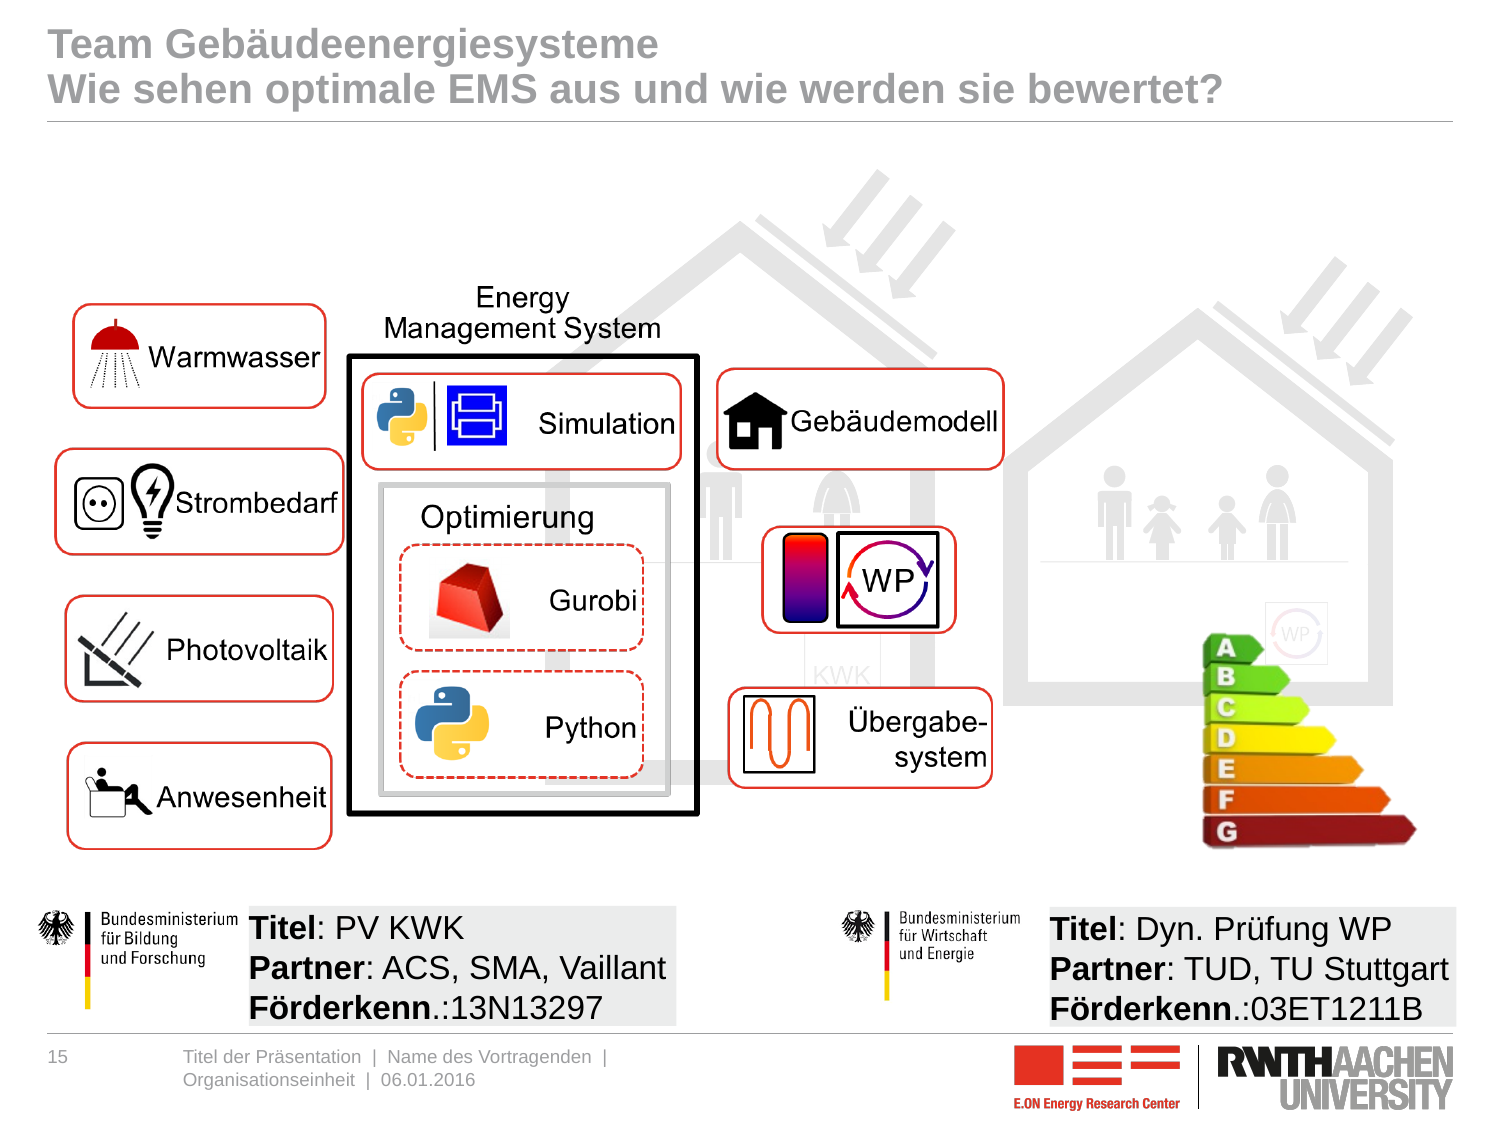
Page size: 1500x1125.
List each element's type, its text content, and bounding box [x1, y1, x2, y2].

text_box Titel: PV KWK Partner: ACS, SMA, Vaillant Förderkenn.:13N13297 [248, 905, 677, 1026]
picture [1013, 1045, 1180, 1112]
text_box Titel: Dyn. Prüfung WP Partner: TUD, TU Stuttgart Förderkenn.:03ET1211B [1049, 906, 1457, 1027]
picture [32, 905, 242, 1014]
picture [1218, 1046, 1453, 1111]
picture [54, 169, 1432, 1021]
title Team Gebäudeenergiesysteme Wie sehen optimale EMS aus und wie werden sie bewertet? [47, 23, 1453, 113]
